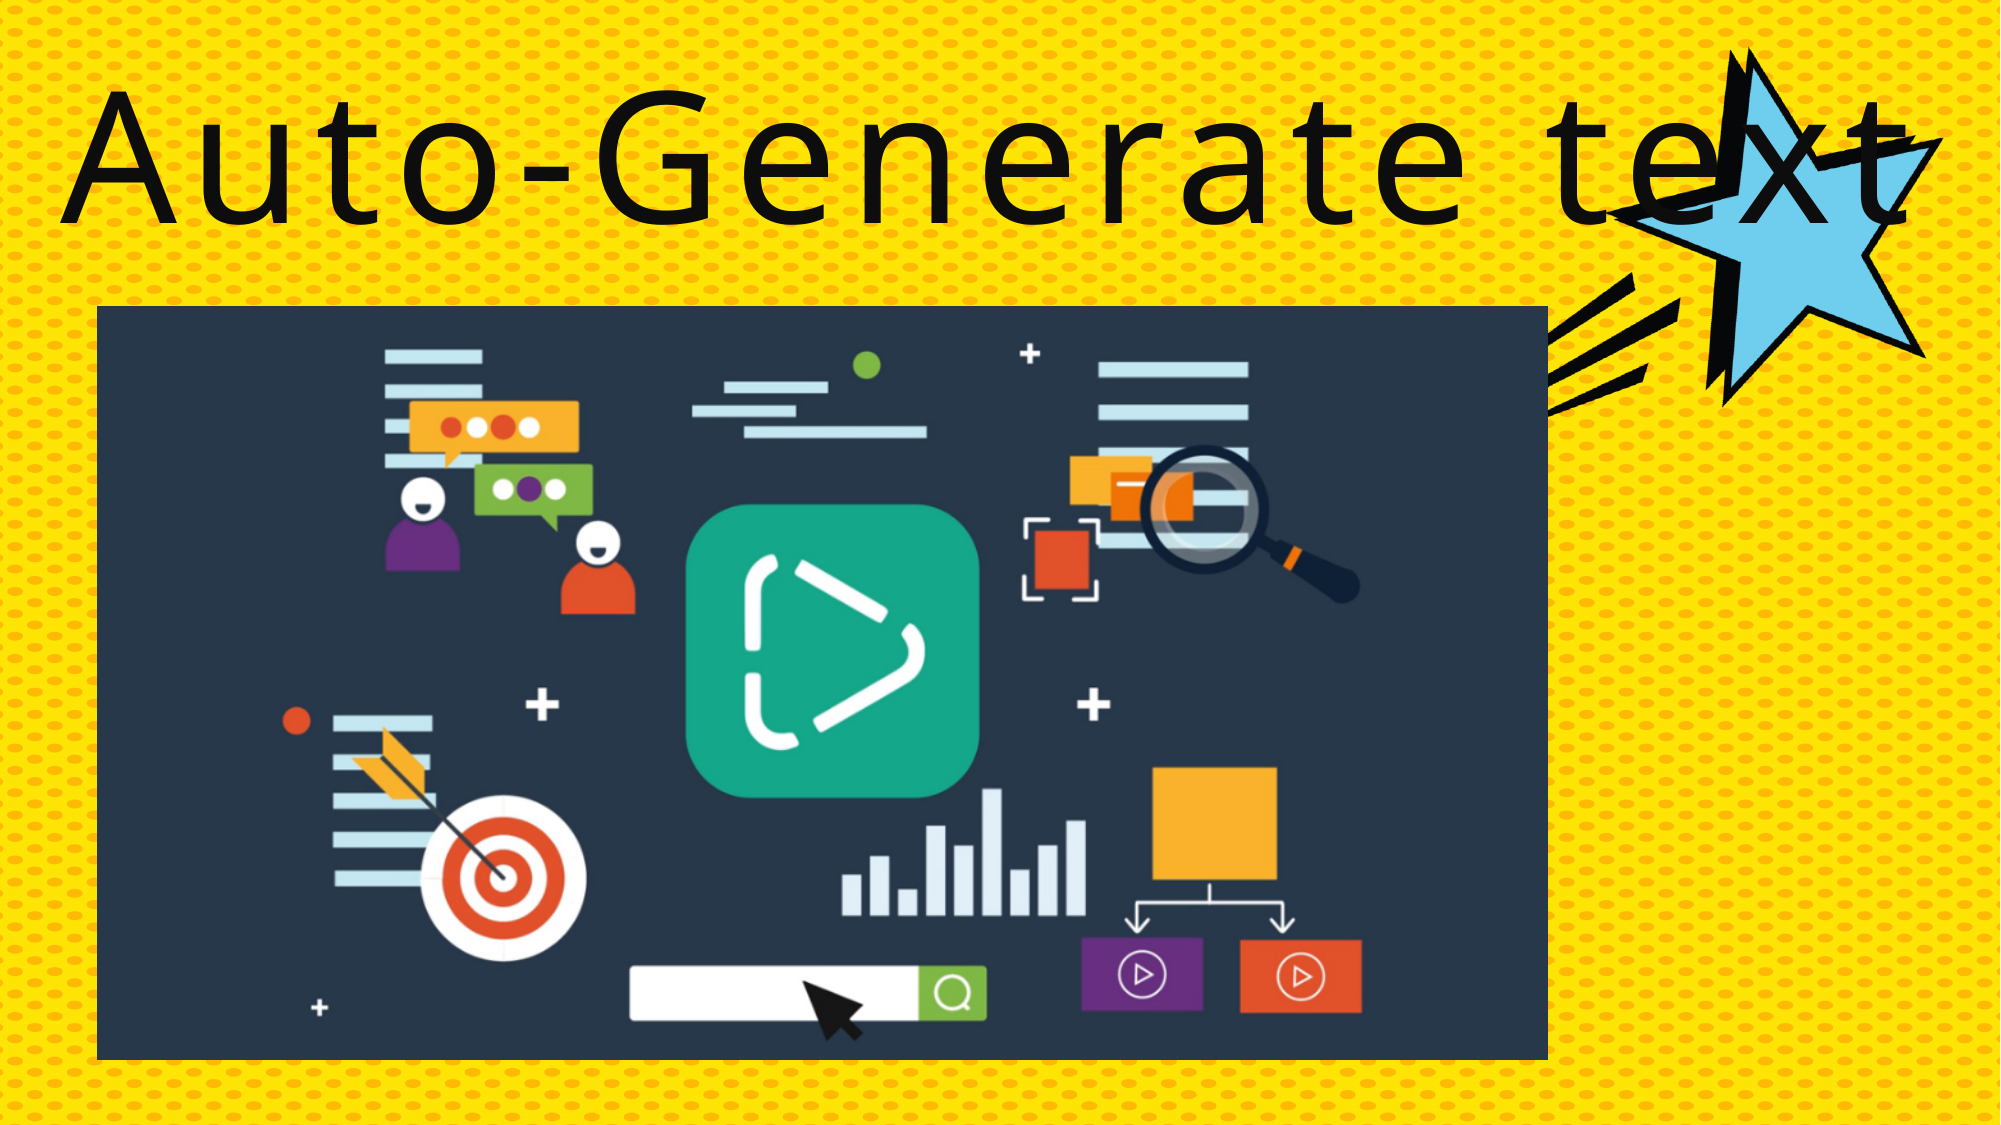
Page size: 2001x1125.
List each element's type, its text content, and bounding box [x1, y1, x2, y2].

text_box Auto-Generate text [45, 55, 1464, 273]
picture [0, 0, 2001, 1125]
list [97, 305, 1548, 1060]
text_box Auto-Generate text [1816, 55, 2000, 273]
